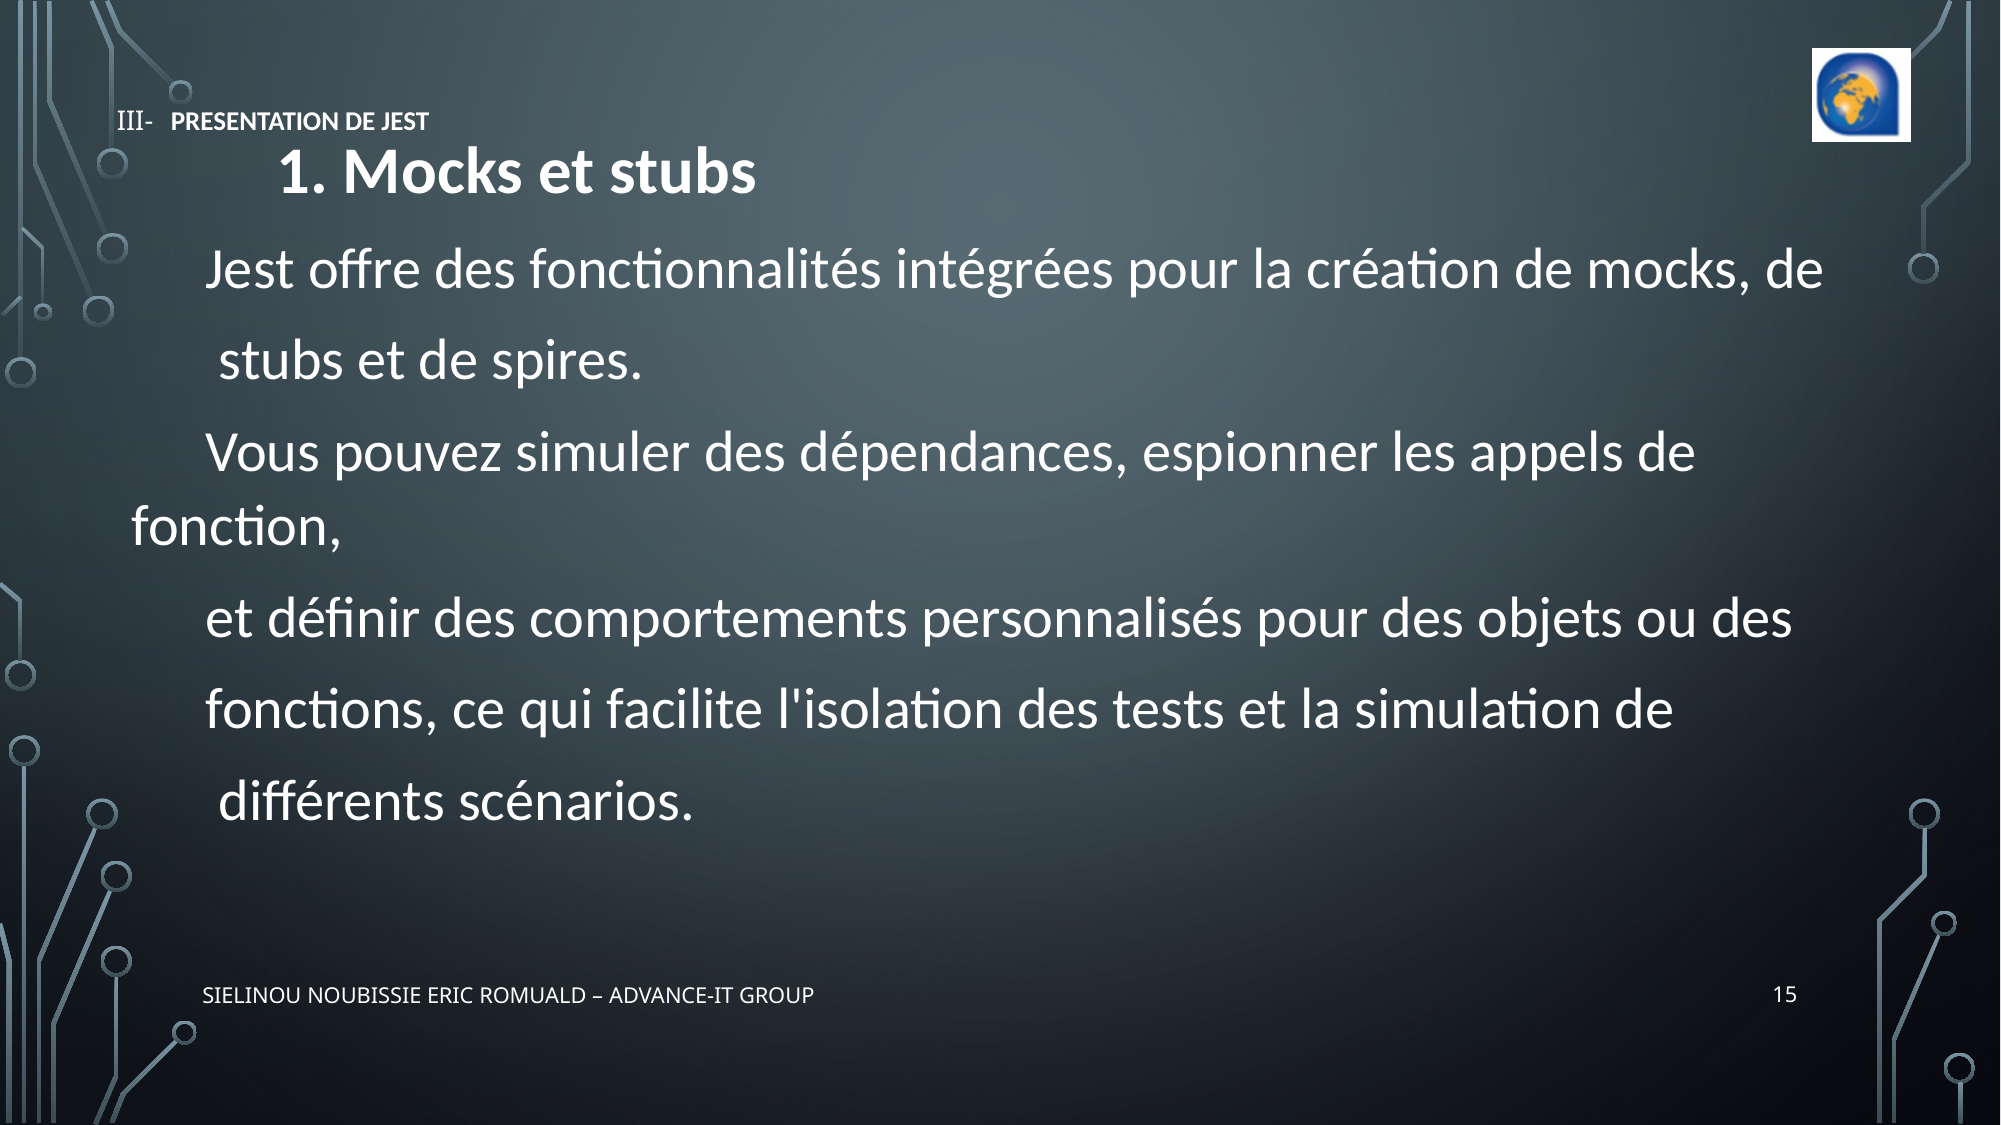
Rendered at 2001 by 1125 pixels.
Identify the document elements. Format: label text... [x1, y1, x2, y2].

text_box 1. Mocks et stubs [261, 119, 788, 214]
footer SIELINOU NOUBISSIE ERIC ROMUALD – Advance-it group [187, 965, 1211, 1025]
title III- PRESENTATION DE JEST [101, 99, 1727, 206]
picture [1811, 47, 1911, 142]
slide_number 15 [1685, 965, 1813, 1025]
text_box Jest offre des fonctionnalités intégrées pour la création de mocks, de stubs et de spires. Vous pouvez simuler des dépendances, espionner les appels de fonction, et définir des comportements personnalisés pour des objets ou des fonctions, ce qui facilite l'isolation des tests et la simulation de différents scénarios. [117, 217, 1876, 765]
